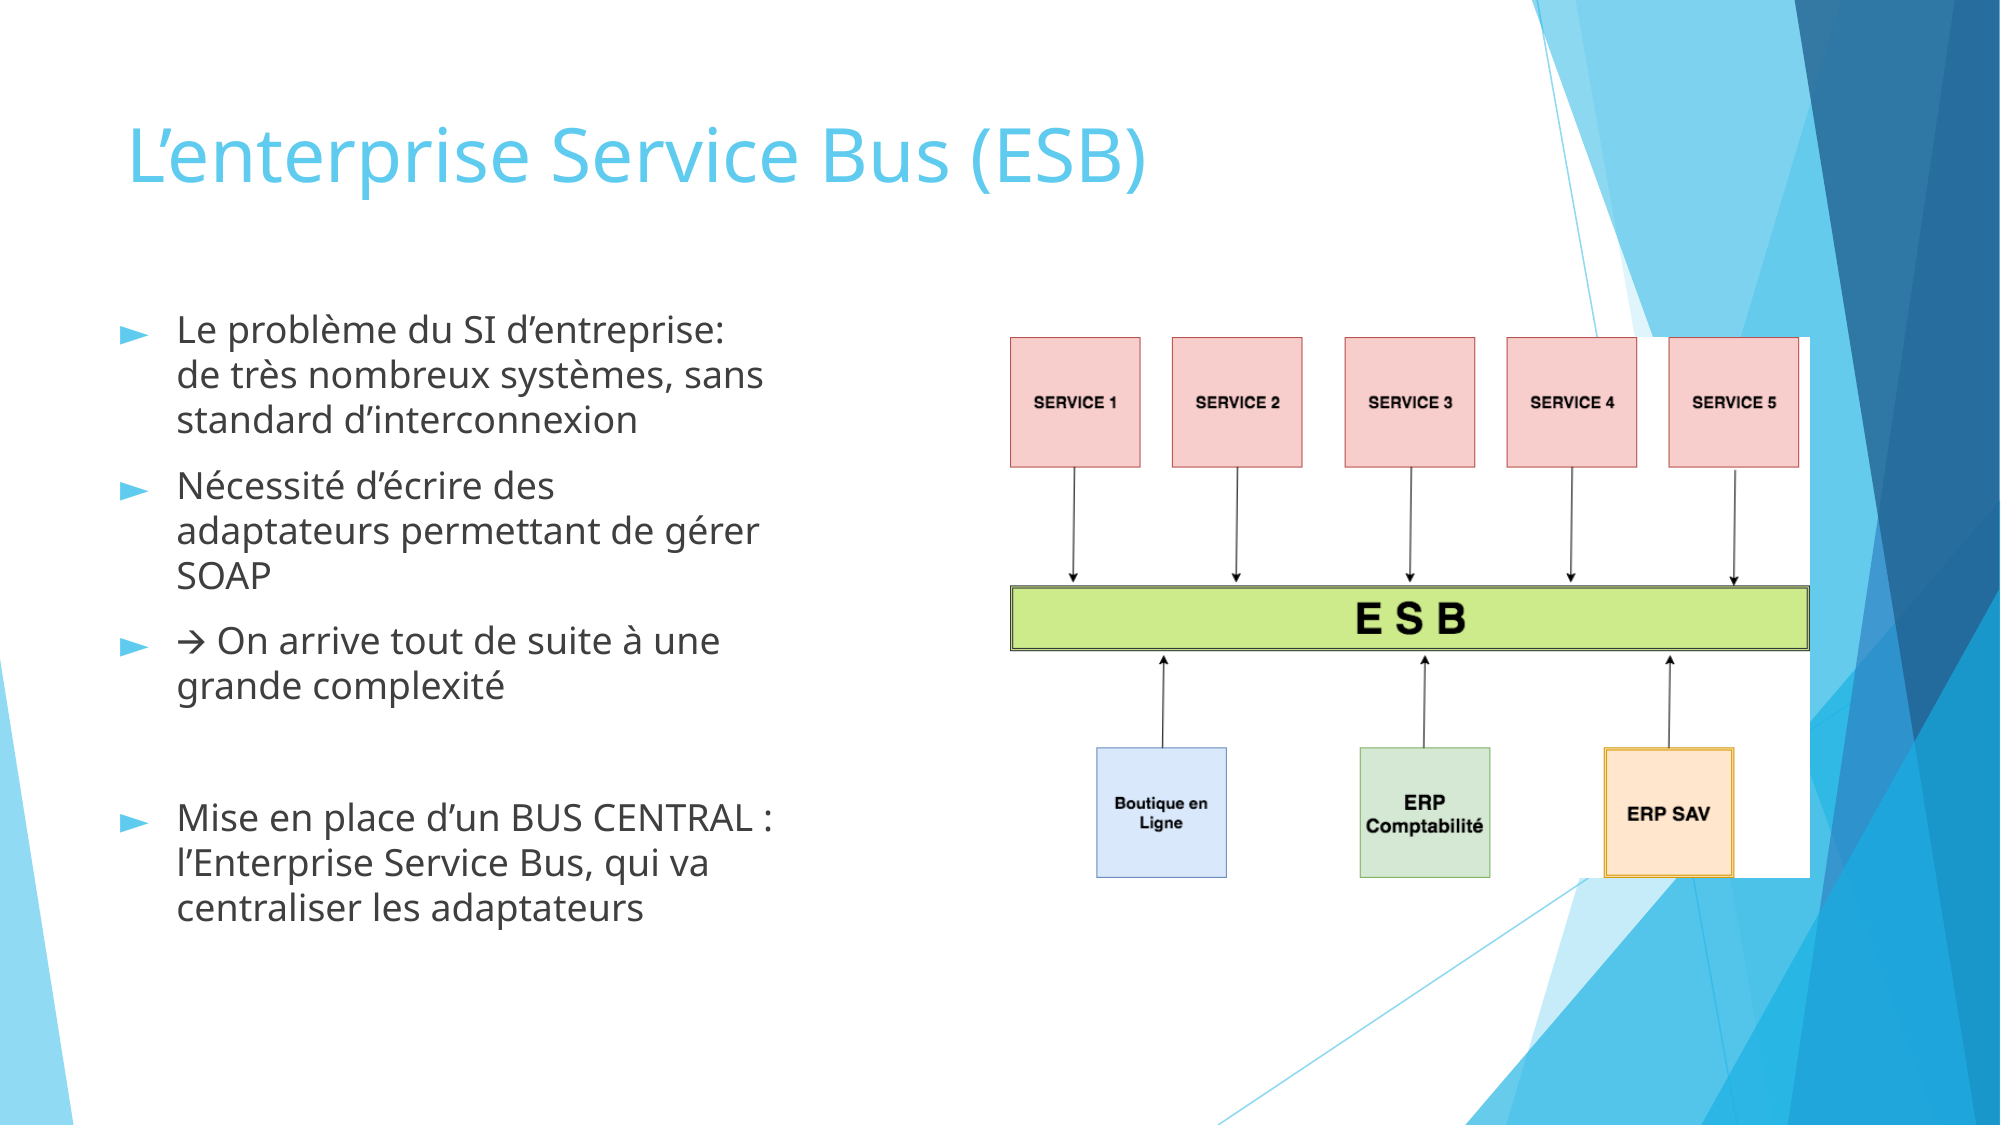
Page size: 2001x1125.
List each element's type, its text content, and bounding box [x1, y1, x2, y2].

title L’enterprise Service Bus (ESB) [111, 99, 1522, 317]
list Le problème du SI d’entreprise: de très nombreux systèmes, sans standard d’interconnexion Nécessité d’écrire des adaptateurs permettant de gérer SOAP 🡪 On arrive tout de suite à une grande complexité Mise en place d’un BUS CENTRAL : l’Enterprise Service Bus, qui va centraliser les adaptateurs [105, 298, 794, 942]
picture [1010, 337, 1810, 878]
